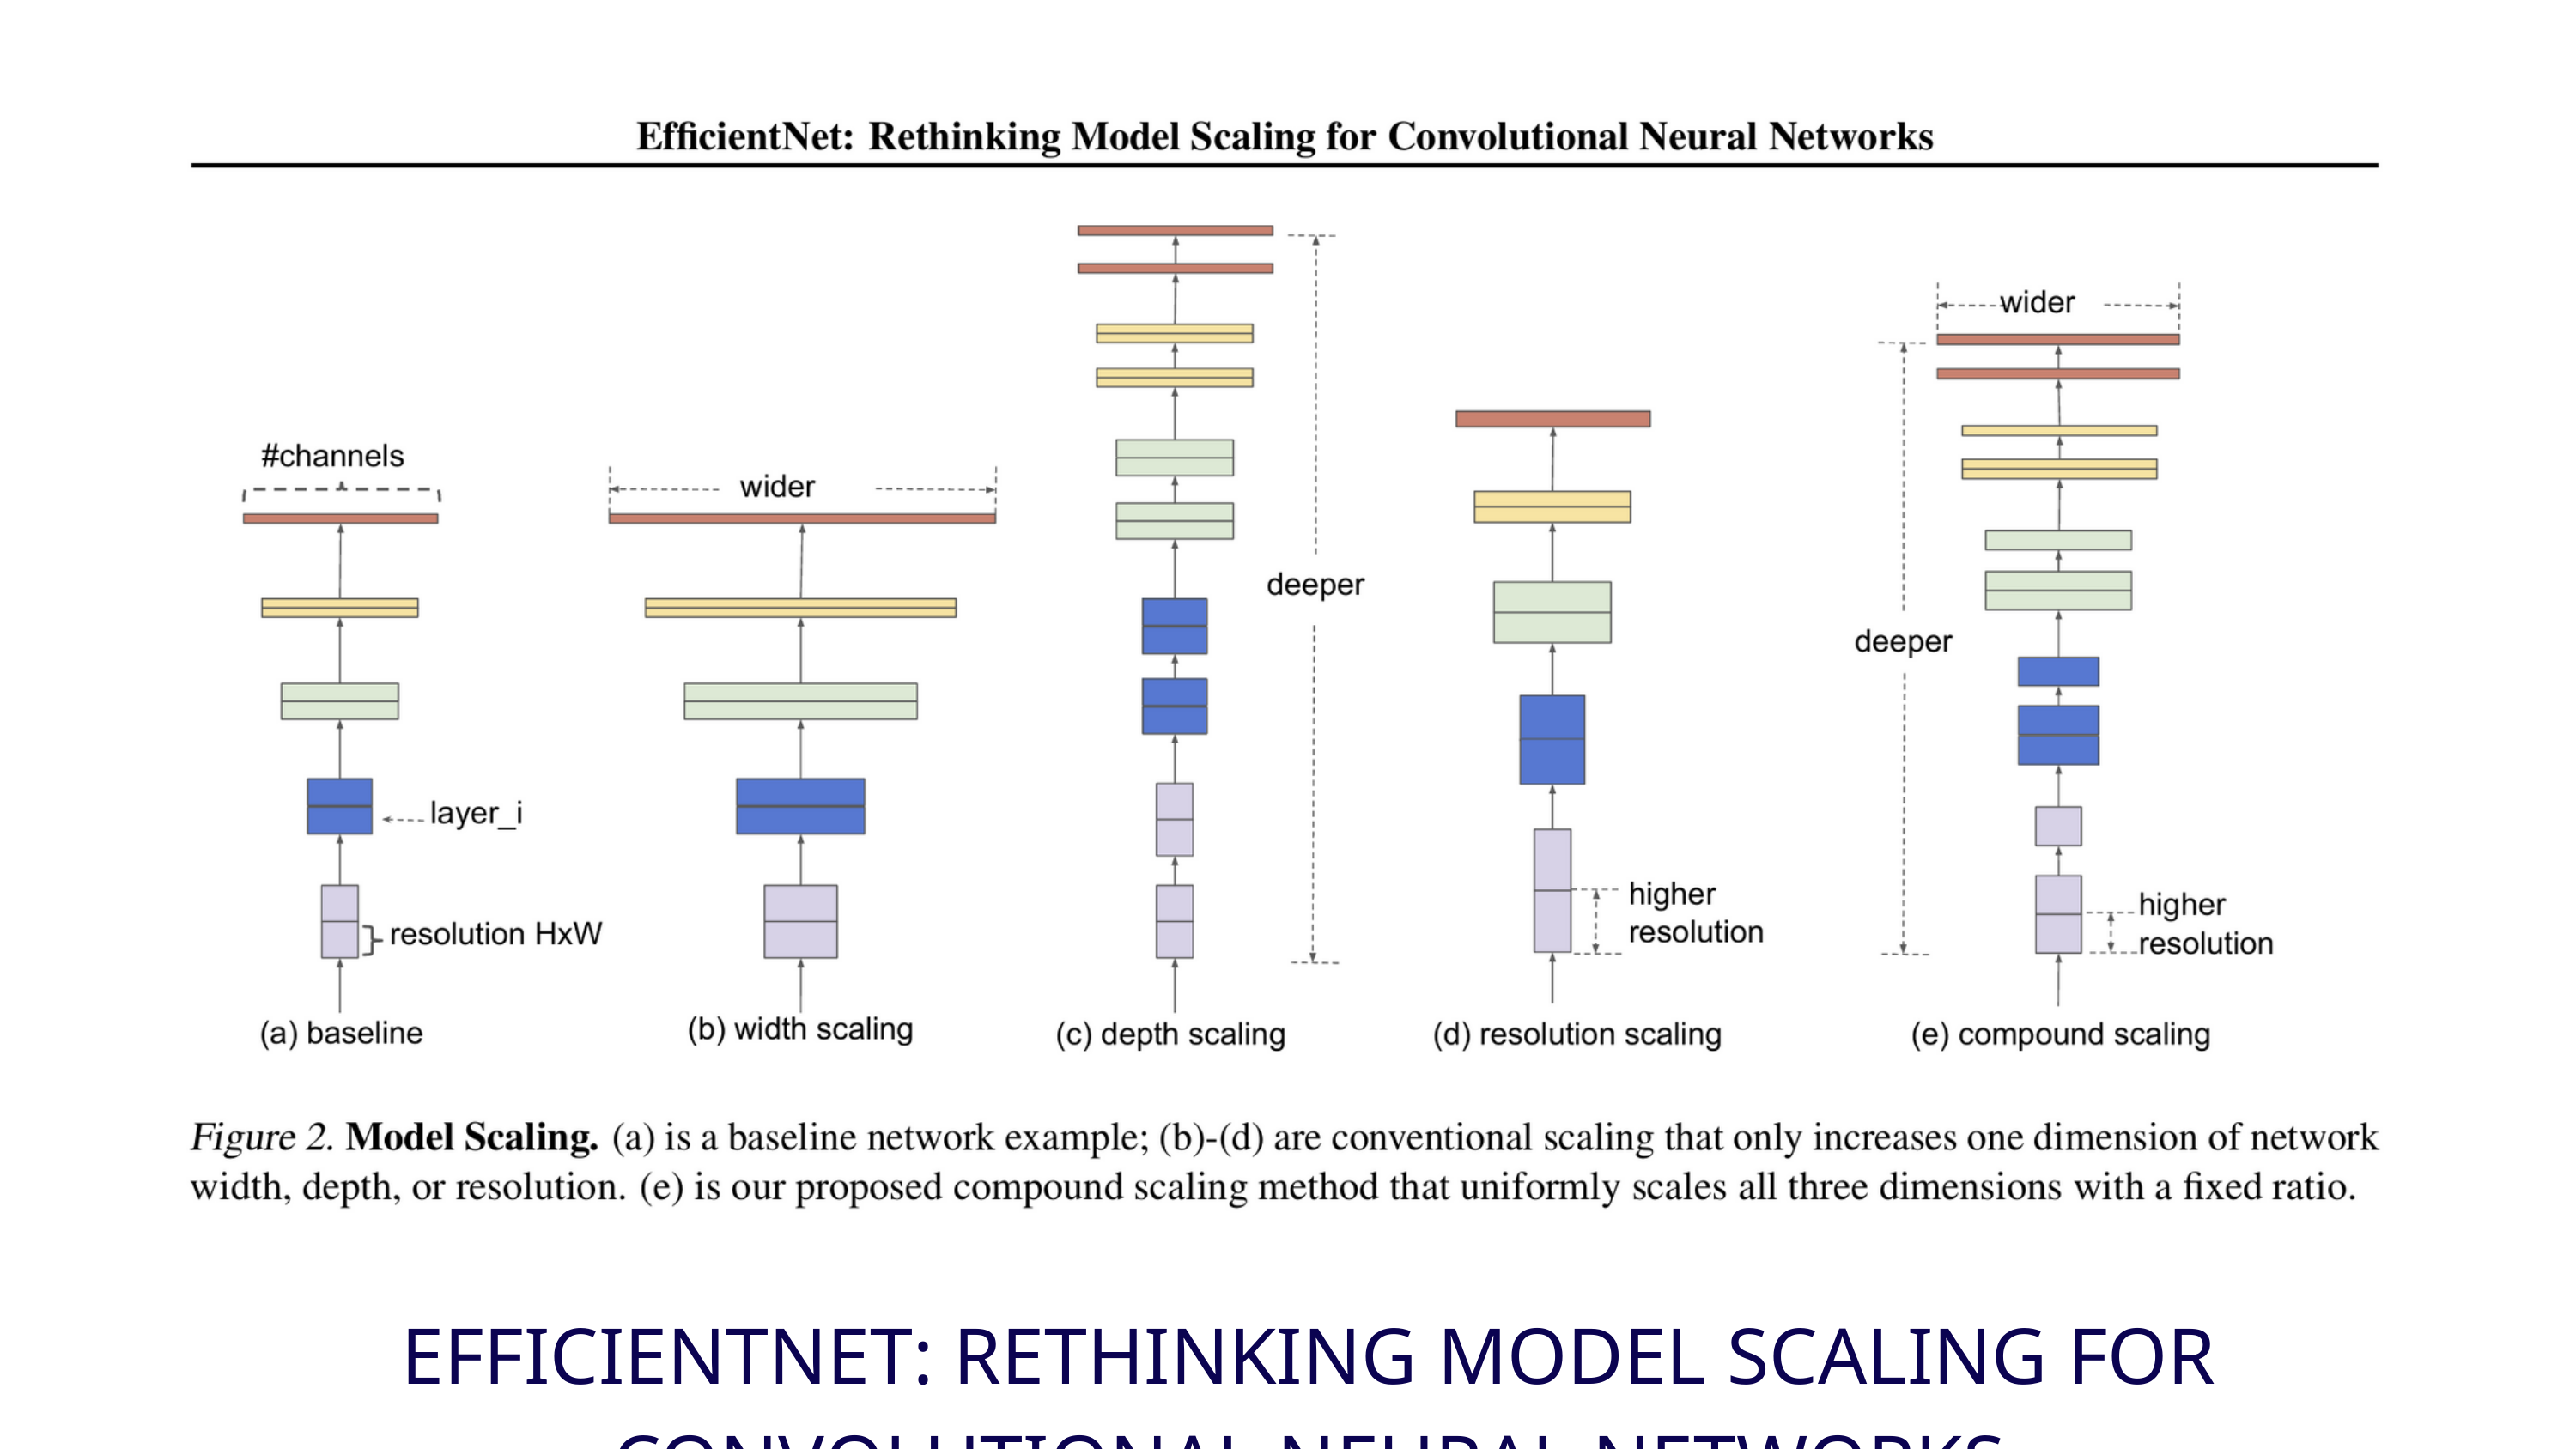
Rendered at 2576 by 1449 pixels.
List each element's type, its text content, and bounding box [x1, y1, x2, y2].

text_box [120, 46, 2456, 1240]
text_box EFFICIENTNET: RETHINKING MODEL SCALING FOR CONVOLUTIONAL NEURAL NETWORKS [96, 1291, 2523, 1449]
